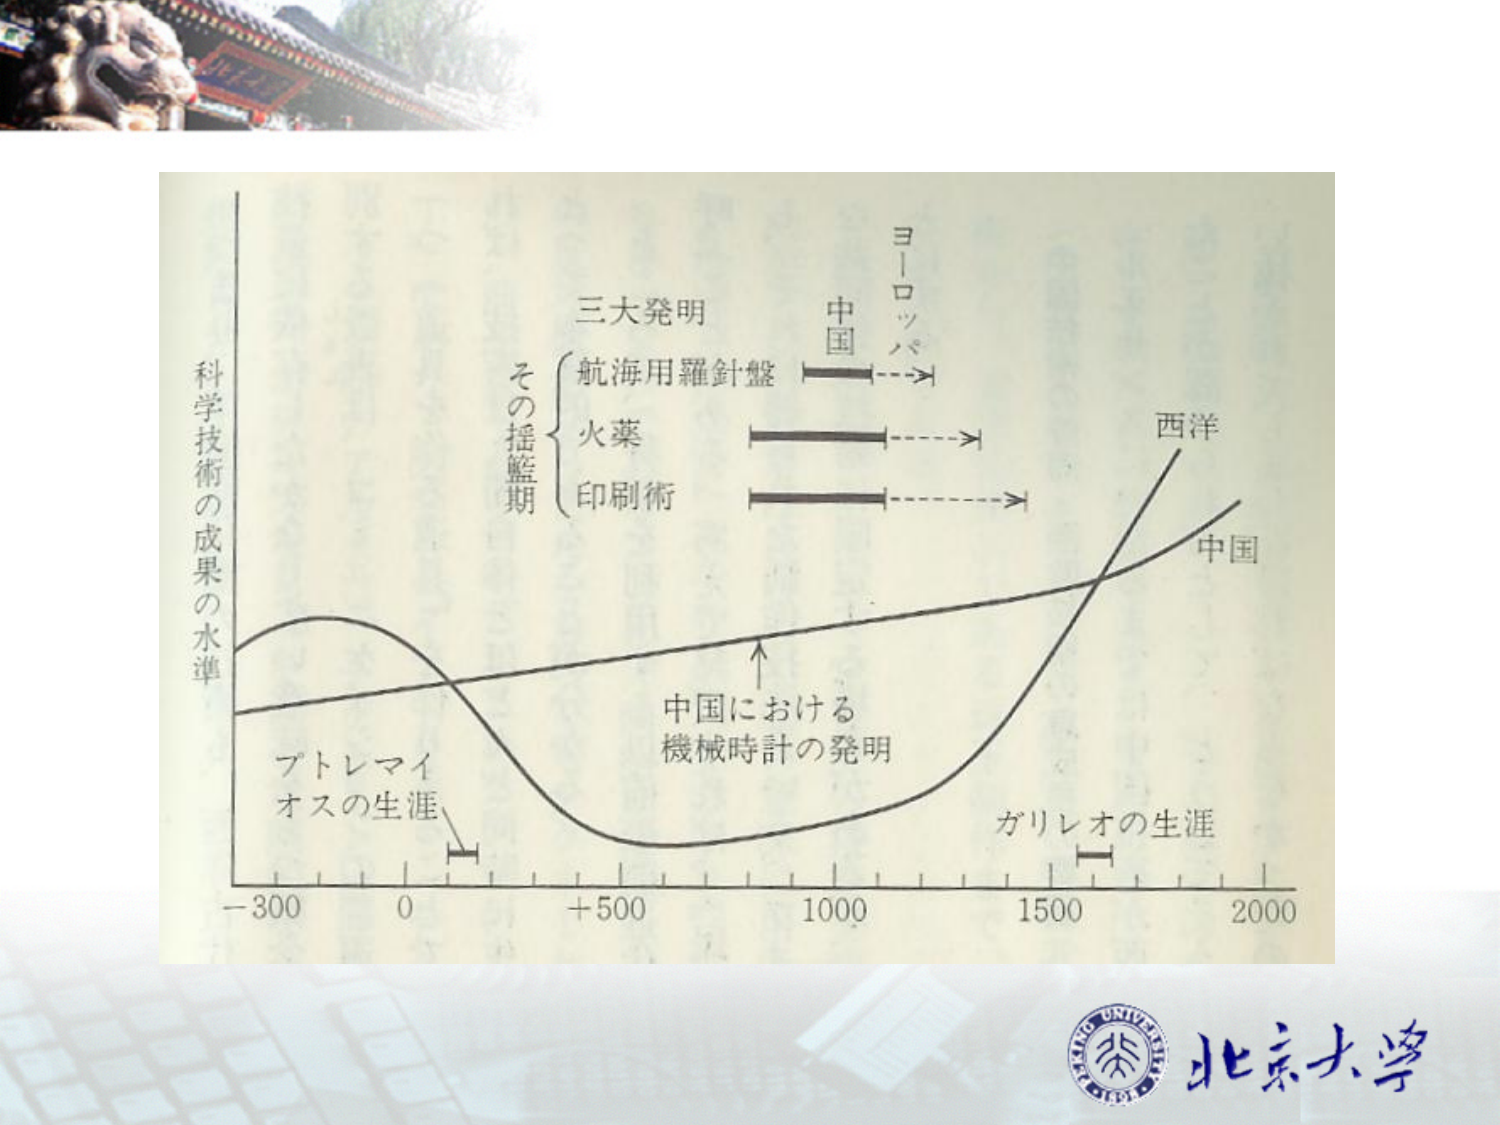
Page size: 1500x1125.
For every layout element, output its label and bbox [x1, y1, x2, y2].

list [159, 172, 1335, 965]
picture [0, 0, 1500, 1125]
